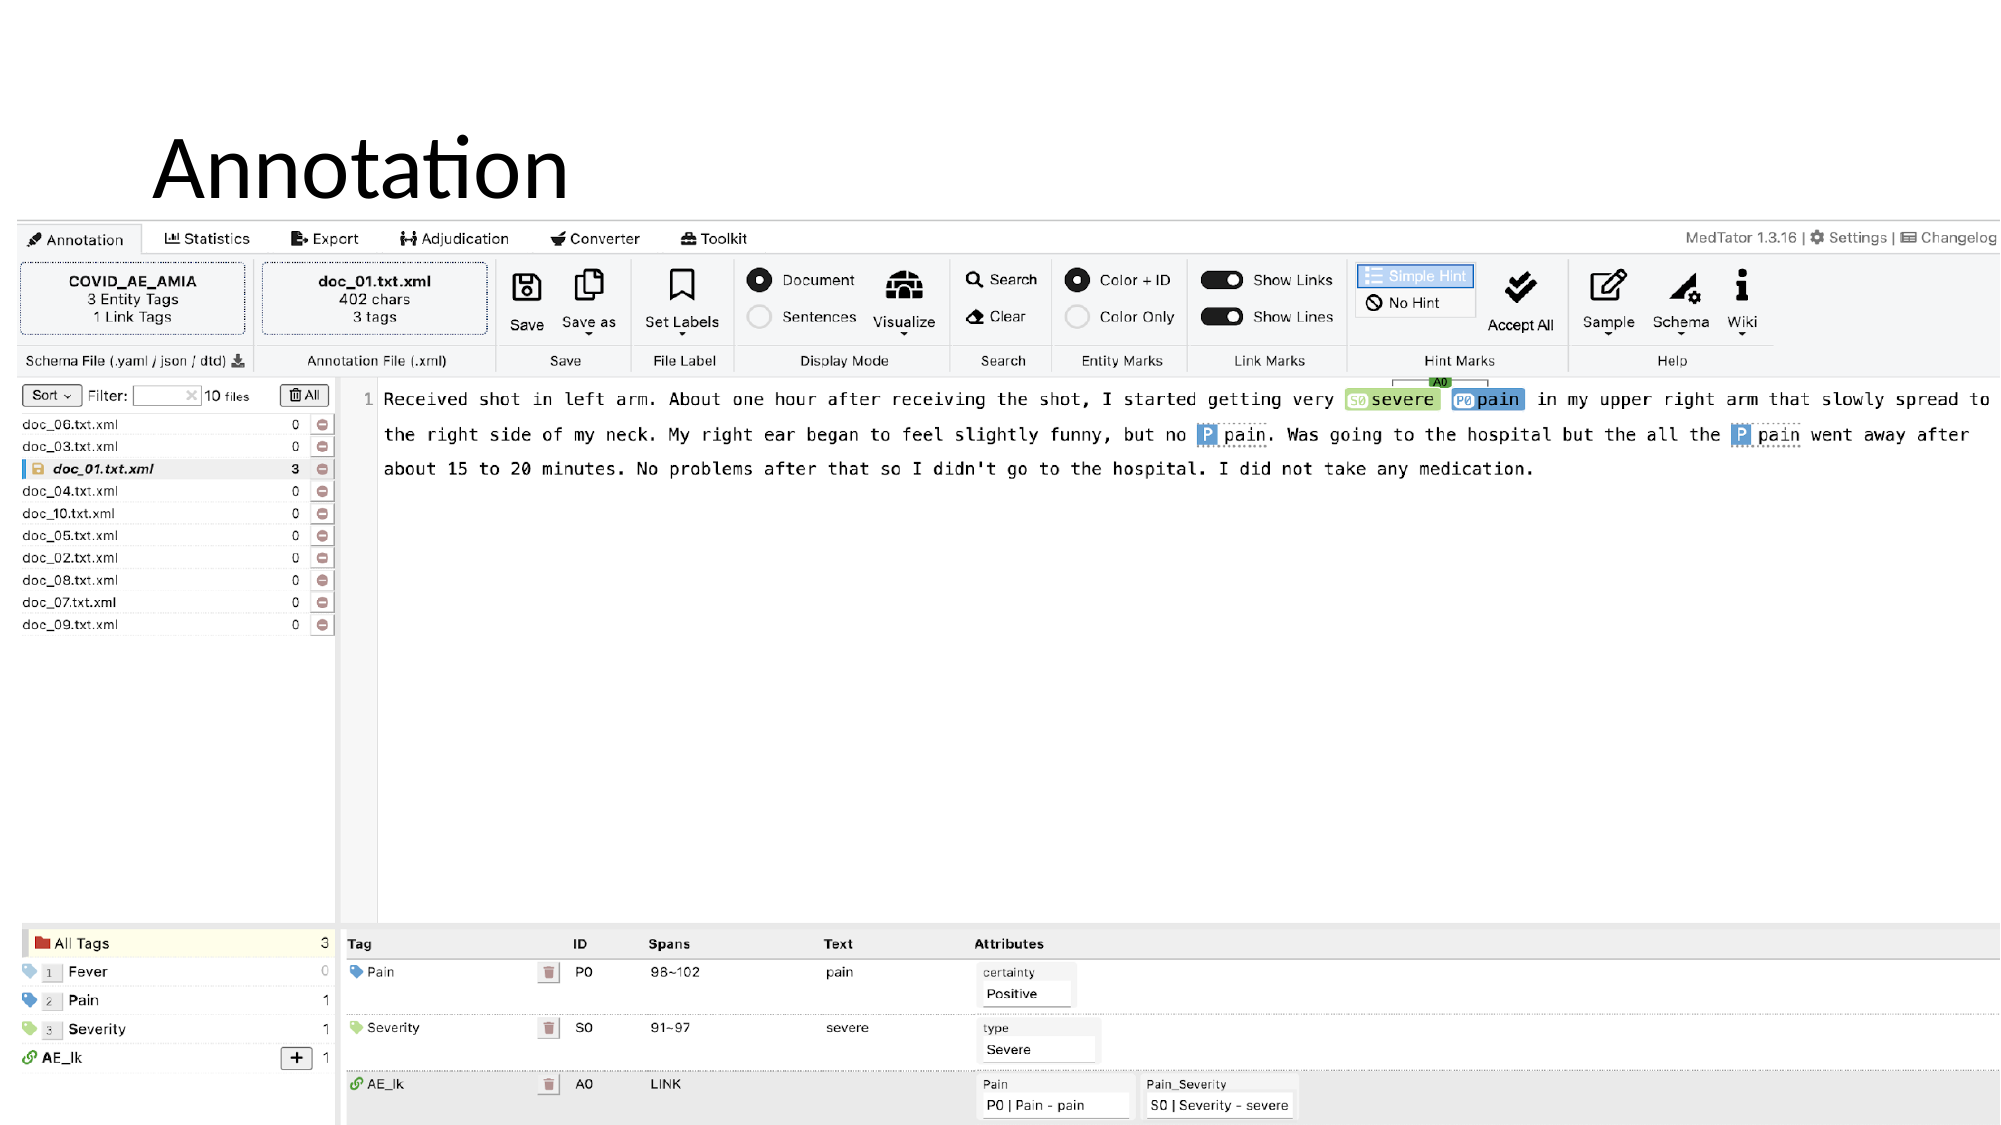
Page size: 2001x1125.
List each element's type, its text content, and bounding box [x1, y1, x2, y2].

picture [16, 205, 2000, 1125]
title Annotation [137, 59, 1863, 202]
